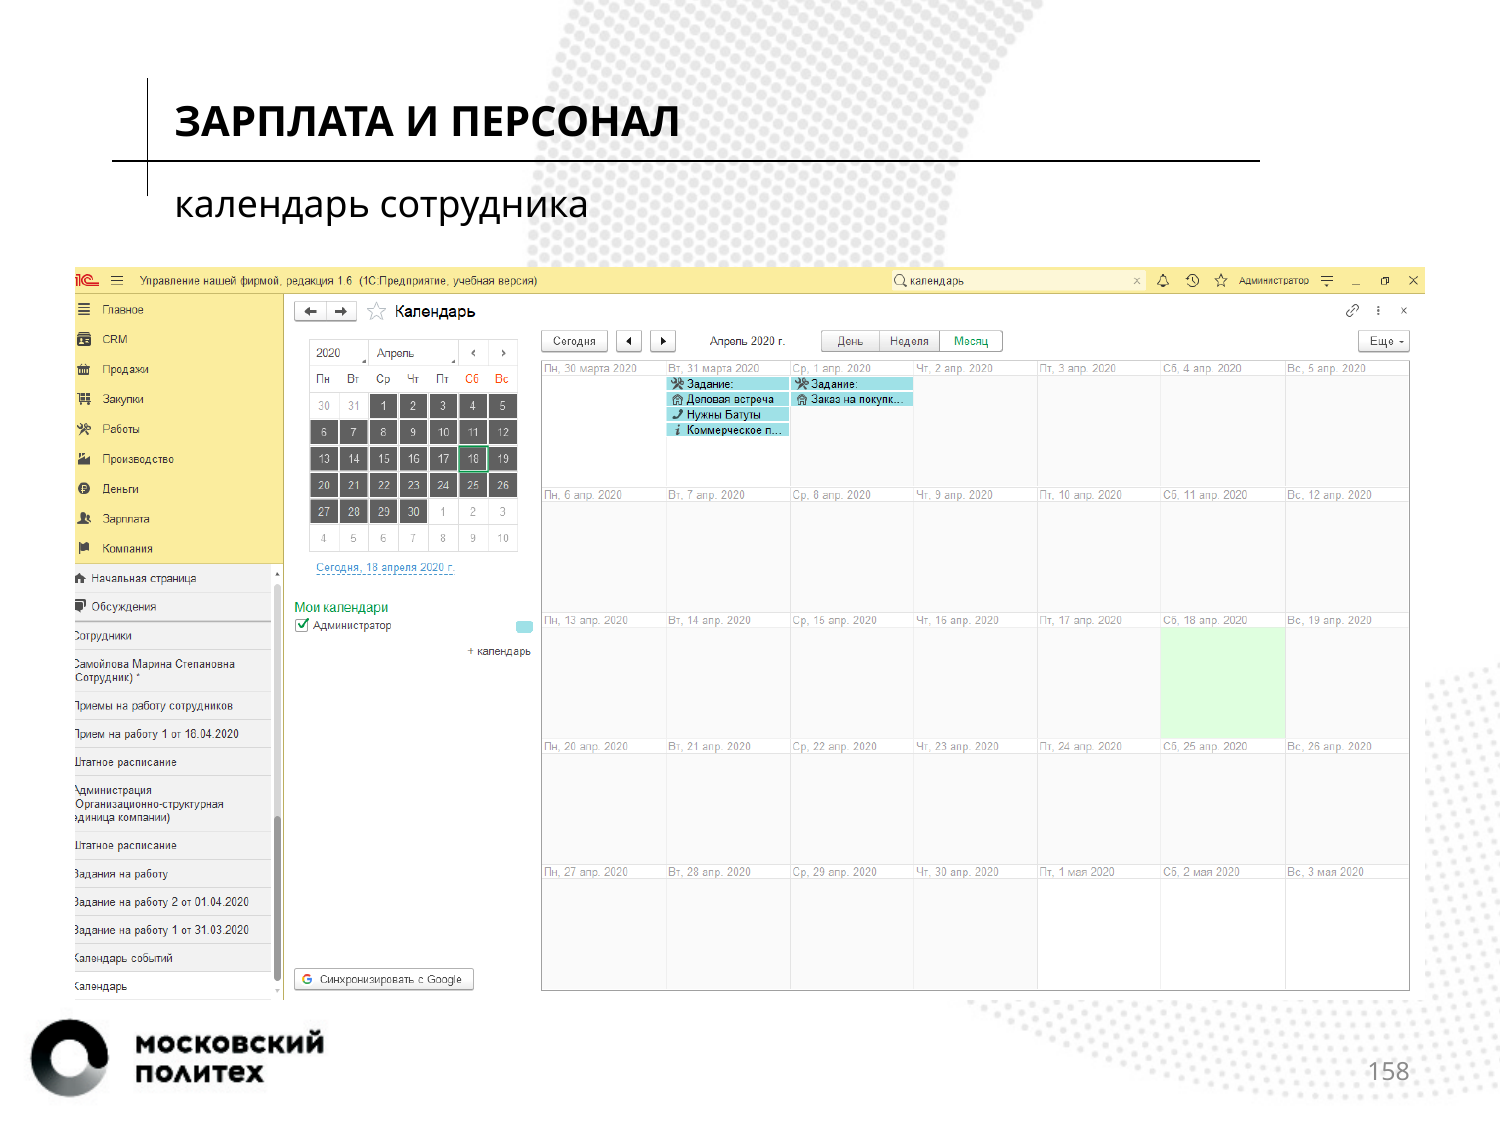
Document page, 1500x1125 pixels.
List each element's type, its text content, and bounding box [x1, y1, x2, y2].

slide_number 158 [1074, 1042, 1425, 1103]
title календарь сотрудника [159, 161, 1427, 244]
text_box ЗАРПЛАТА И ПЕРСОНАЛ [159, 78, 1427, 161]
picture [0, 0, 1500, 1125]
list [74, 267, 1426, 1000]
